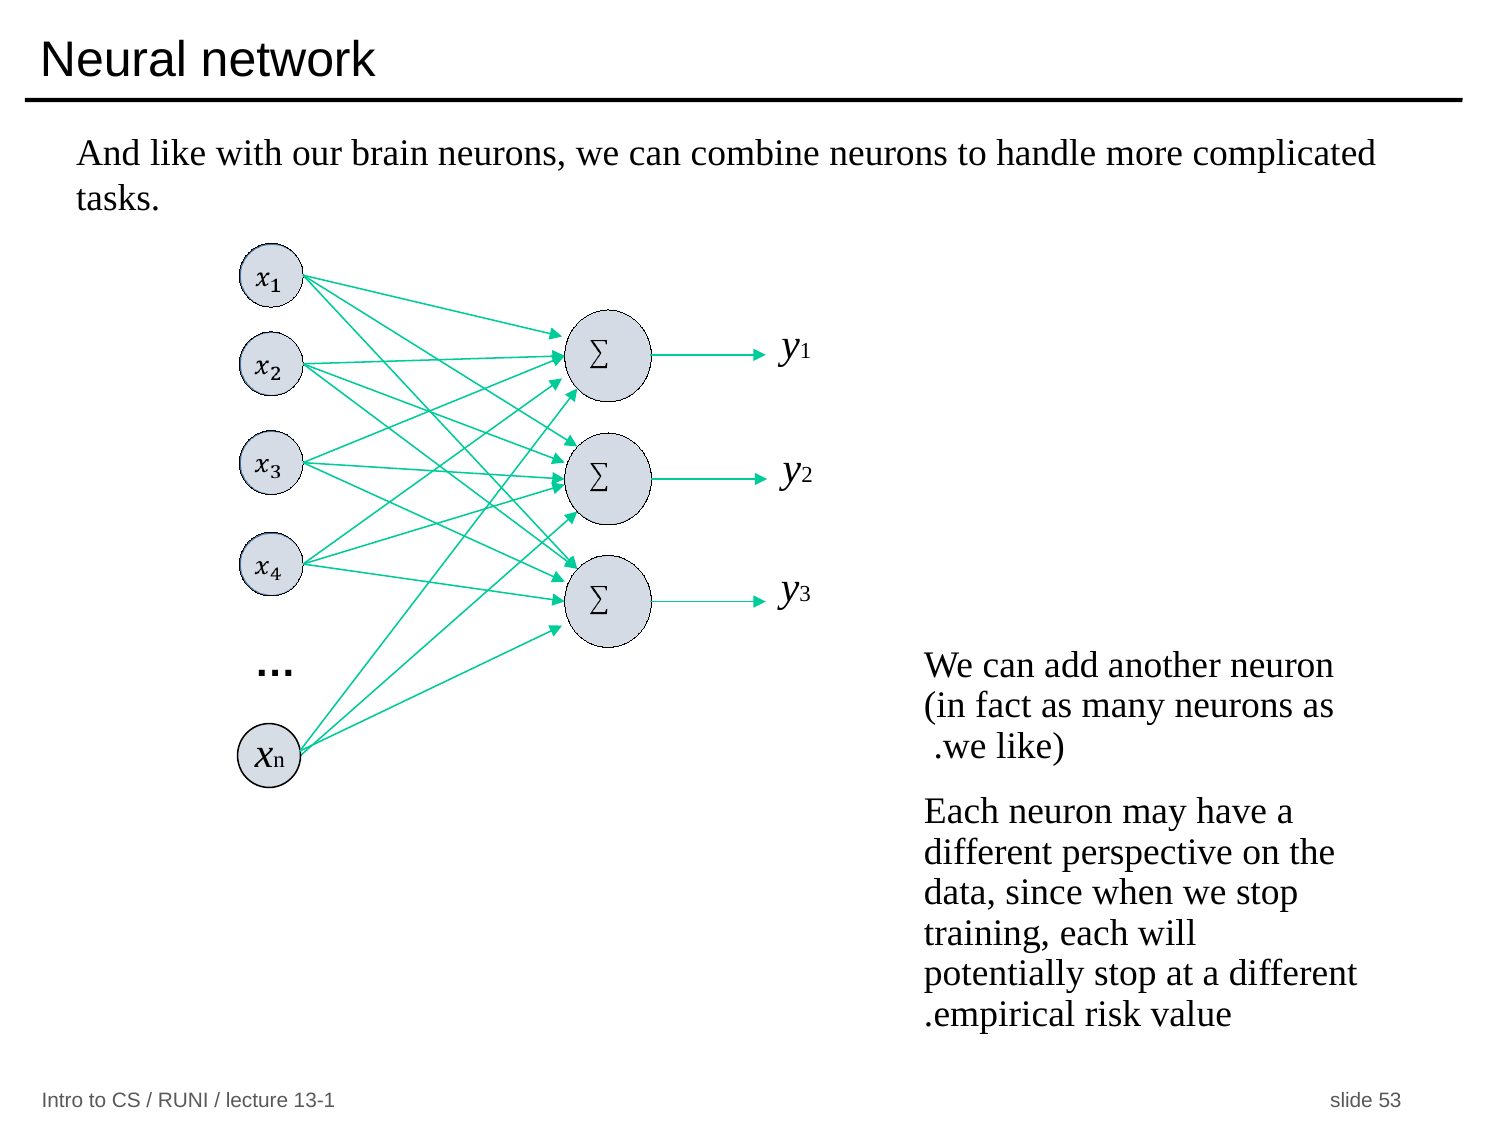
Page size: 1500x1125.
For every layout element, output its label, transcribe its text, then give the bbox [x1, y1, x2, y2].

text_box And like with our brain neurons, we can combine neurons to handle more complicated tasks. [60, 120, 1474, 306]
text_box [239, 532, 294, 596]
title Neural network [24, 12, 1463, 100]
text_box xn [240, 718, 300, 784]
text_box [302, 274, 578, 363]
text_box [302, 378, 563, 386]
text_box y1 [766, 309, 827, 375]
text_box We can add another neuron (in fact as many neurons as we like). Each neuron may have a different perspective on the data, since when we stop training, each will potentially stop at a different empirical risk value. [908, 637, 1438, 953]
text_box [239, 331, 296, 396]
text_box [584, 555, 652, 648]
text_box [584, 432, 652, 525]
text_box y2 [768, 433, 828, 499]
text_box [302, 274, 563, 337]
text_box [239, 243, 303, 308]
text_box y3 [766, 552, 826, 618]
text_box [570, 363, 578, 387]
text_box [302, 355, 565, 379]
text_box [583, 309, 652, 402]
text_box [239, 430, 295, 495]
text_box … [239, 626, 294, 692]
text_box [254, 784, 284, 788]
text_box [300, 388, 578, 752]
